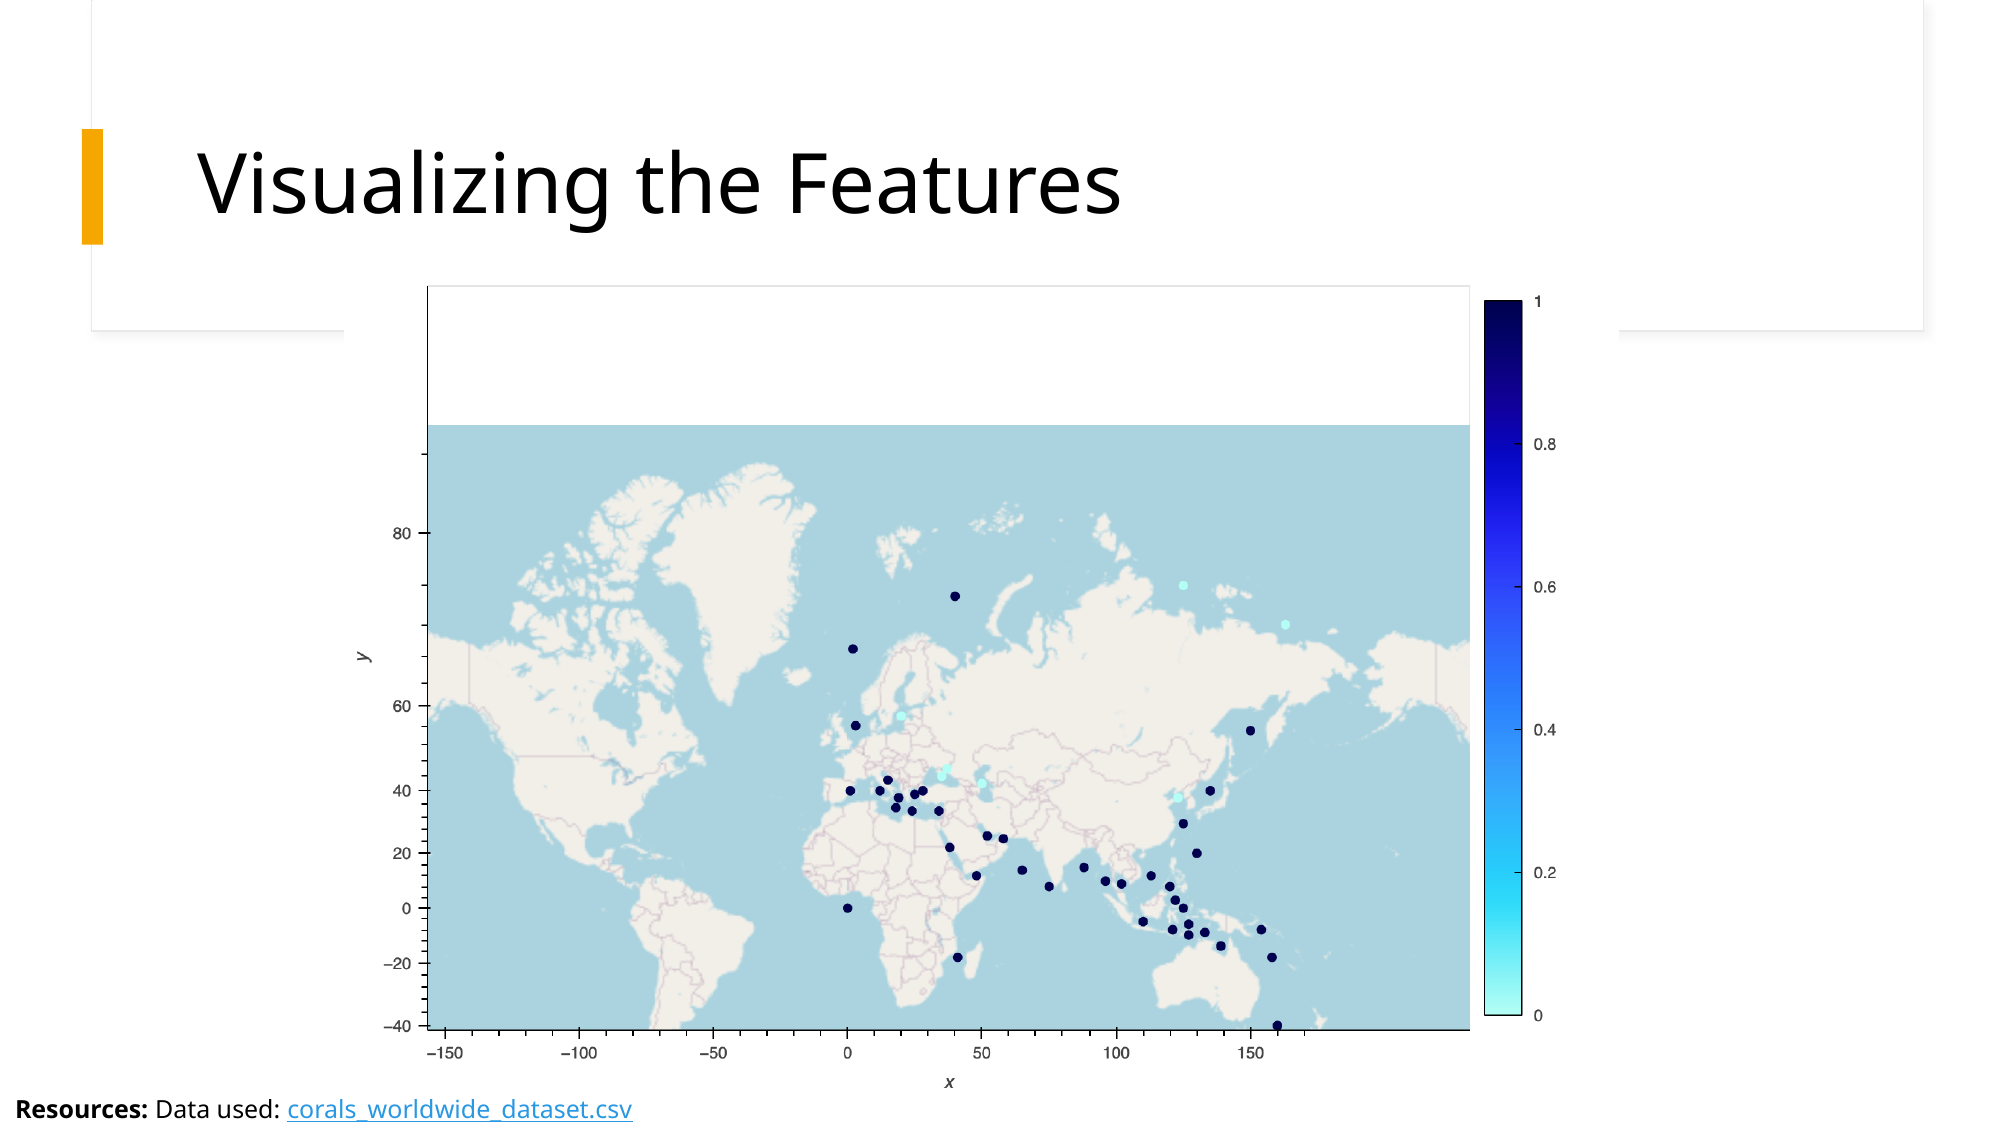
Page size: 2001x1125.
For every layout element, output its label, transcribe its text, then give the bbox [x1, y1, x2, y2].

picture [343, 270, 1619, 1096]
list Resources: Data used: corals_worldwide_dataset.csv [0, 1082, 981, 1125]
title Visualizing the Features [183, 90, 1851, 284]
